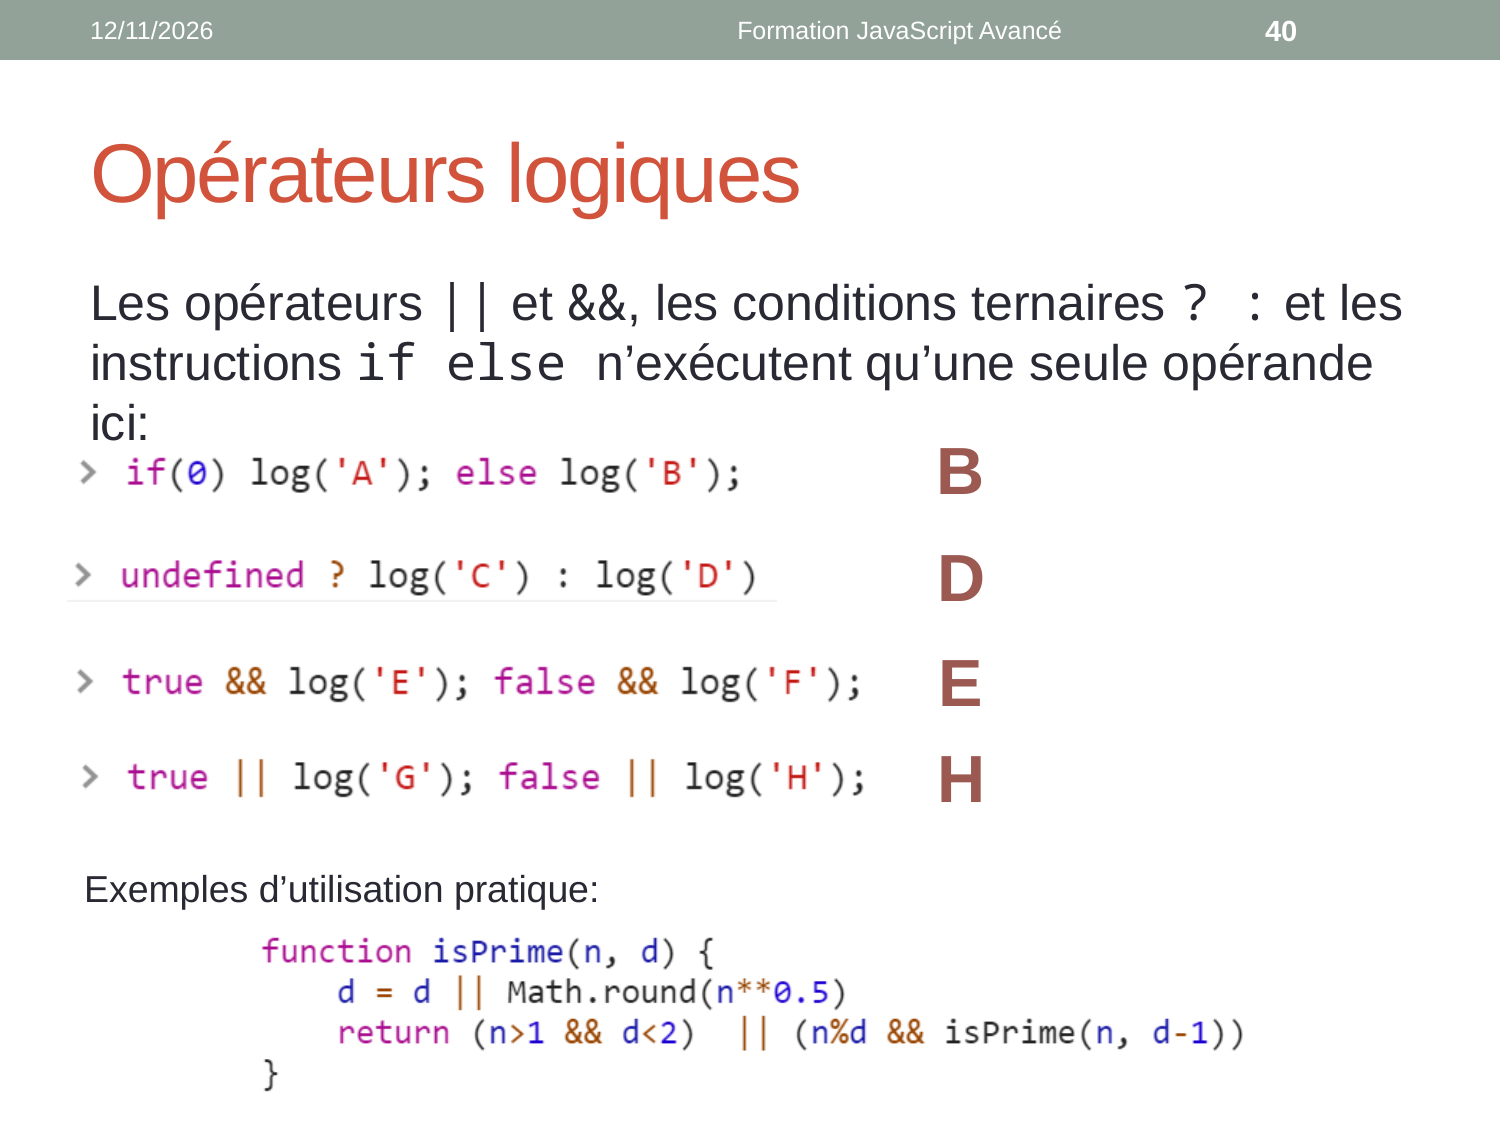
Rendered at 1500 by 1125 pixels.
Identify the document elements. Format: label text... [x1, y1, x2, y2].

text_box D [922, 527, 1001, 623]
footer Formation JavaScript Avancé [562, 3, 1238, 57]
text_box Exemples d’utilisation pratique: [69, 857, 1251, 918]
picture [69, 443, 745, 496]
picture [69, 653, 873, 707]
picture [253, 928, 1253, 1097]
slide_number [75, 3, 550, 57]
slide_number 40 [1250, 3, 1425, 57]
title Opérateurs logiques [75, 87, 1425, 250]
list Les opérateurs || et &&, les conditions ternaires ? : et les instructions if else n’exécutent qu’une seule opérande ici: [75, 262, 1459, 1063]
text_box E [923, 632, 999, 727]
text_box H [922, 727, 1001, 823]
text_box B [921, 420, 1001, 516]
picture [66, 548, 777, 602]
picture [70, 749, 883, 802]
